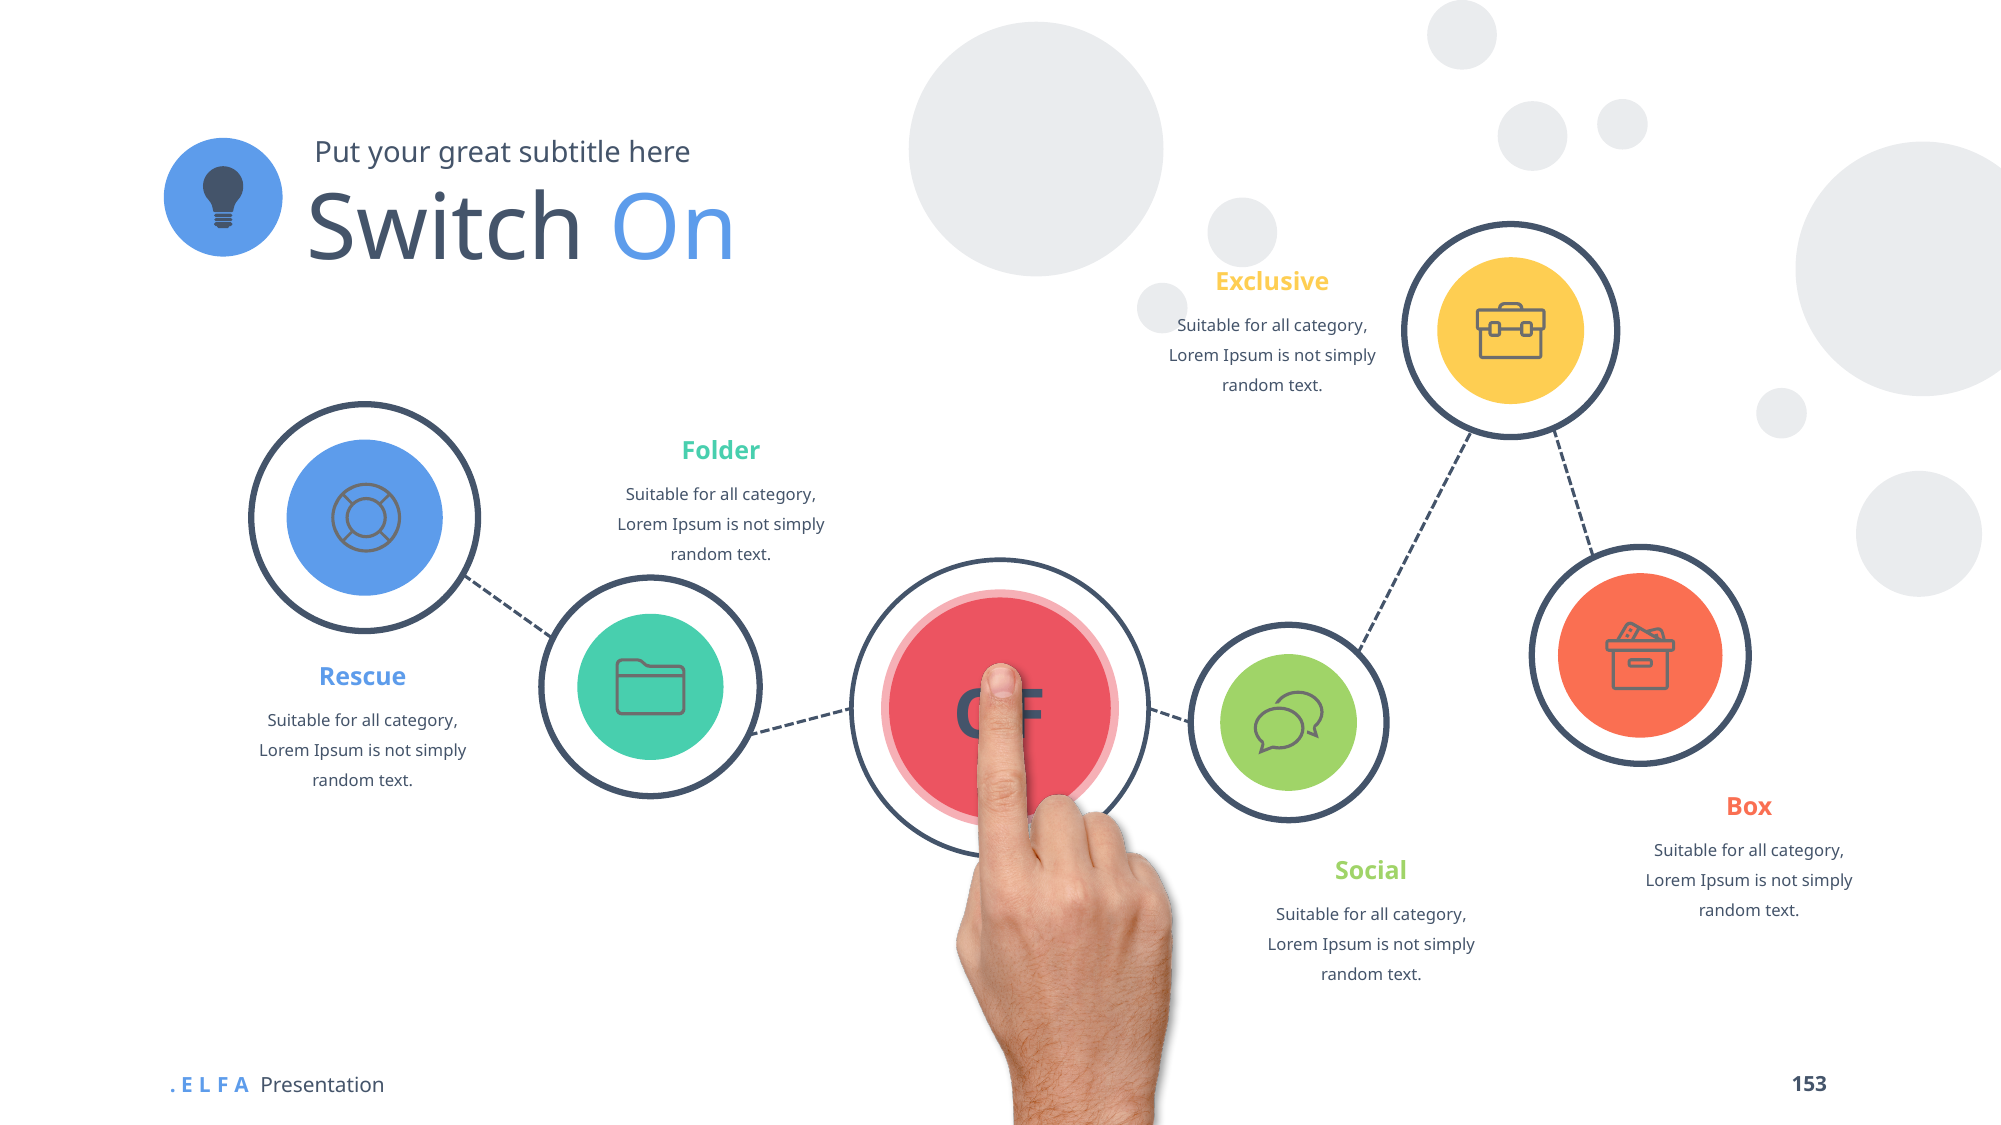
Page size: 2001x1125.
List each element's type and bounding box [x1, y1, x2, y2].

text_box [238, 653, 487, 799]
text_box [596, 427, 846, 573]
text_box [1148, 257, 1397, 404]
text_box [162, 136, 284, 258]
text_box [1148, 224, 1749, 821]
text_box [291, 126, 753, 285]
text_box [251, 404, 1143, 852]
text_box [1625, 783, 1874, 929]
picture [956, 663, 1173, 1125]
text_box [1247, 847, 1496, 993]
